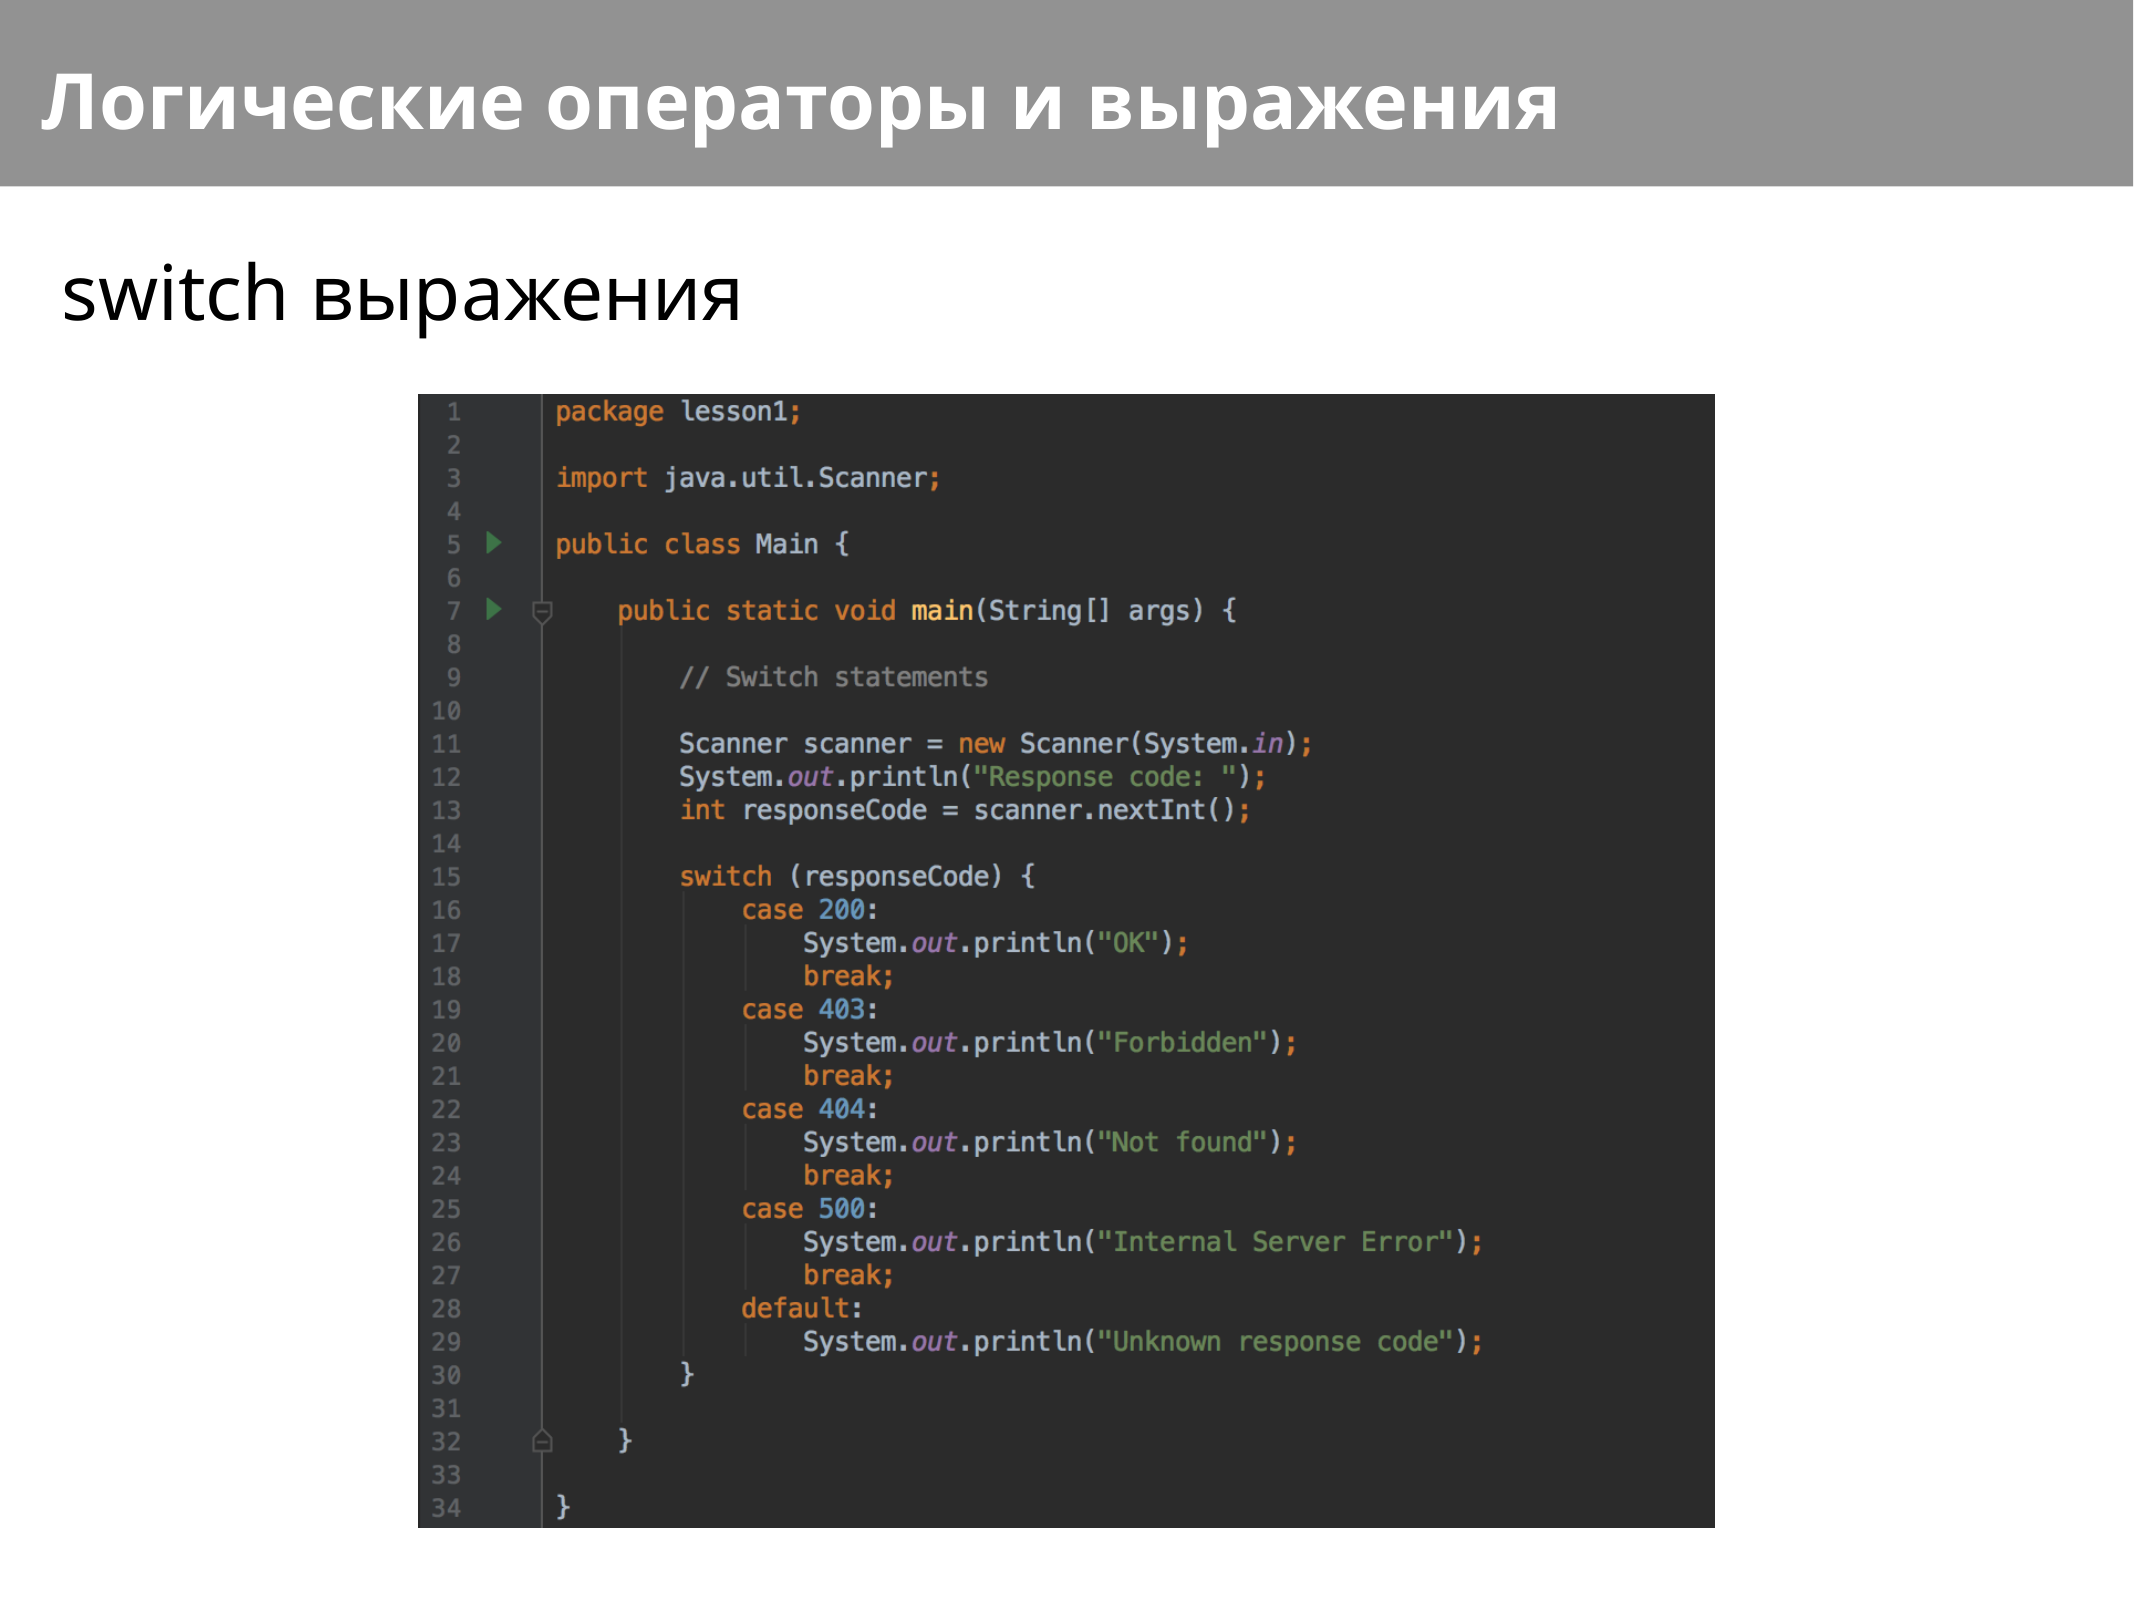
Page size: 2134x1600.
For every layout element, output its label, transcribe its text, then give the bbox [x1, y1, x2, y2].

text_box [0, 0, 2134, 187]
picture [418, 394, 1716, 1528]
text_box switch выражения [53, 229, 2034, 352]
title Логические операторы и выражения [32, 30, 2101, 154]
